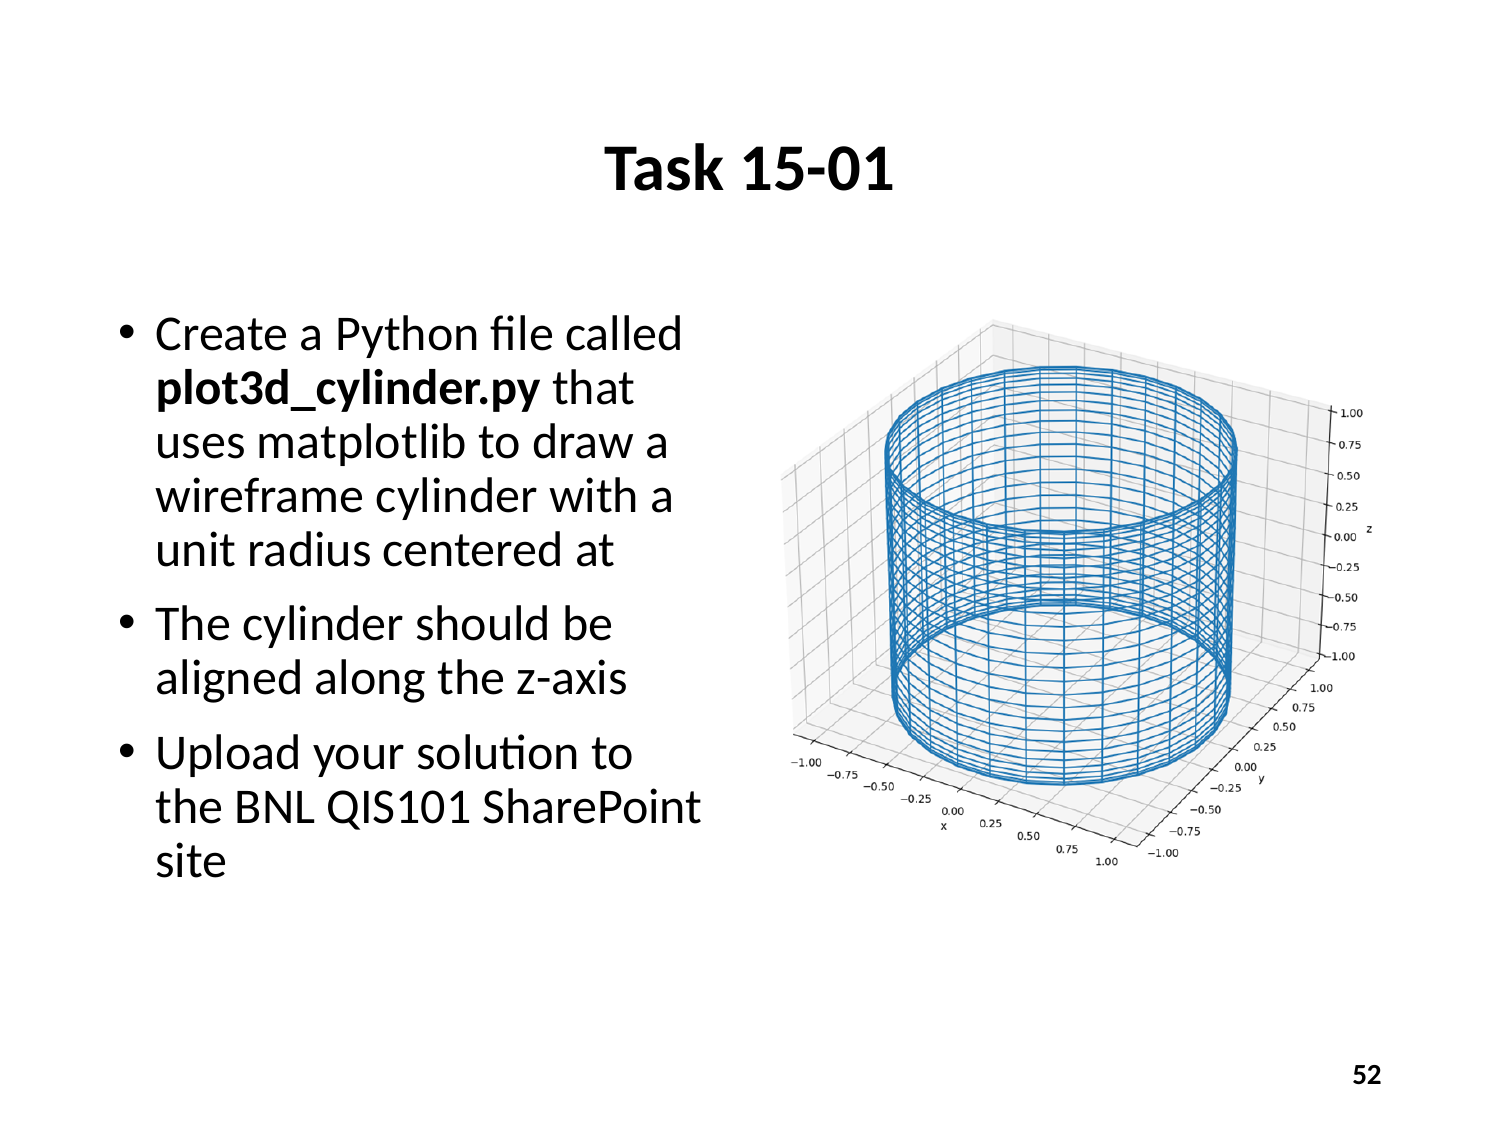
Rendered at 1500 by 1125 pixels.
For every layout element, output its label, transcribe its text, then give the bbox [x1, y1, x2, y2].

slide_number 52 [1059, 1042, 1397, 1103]
title Task 15-01 [103, 59, 1397, 278]
picture [760, 309, 1383, 882]
